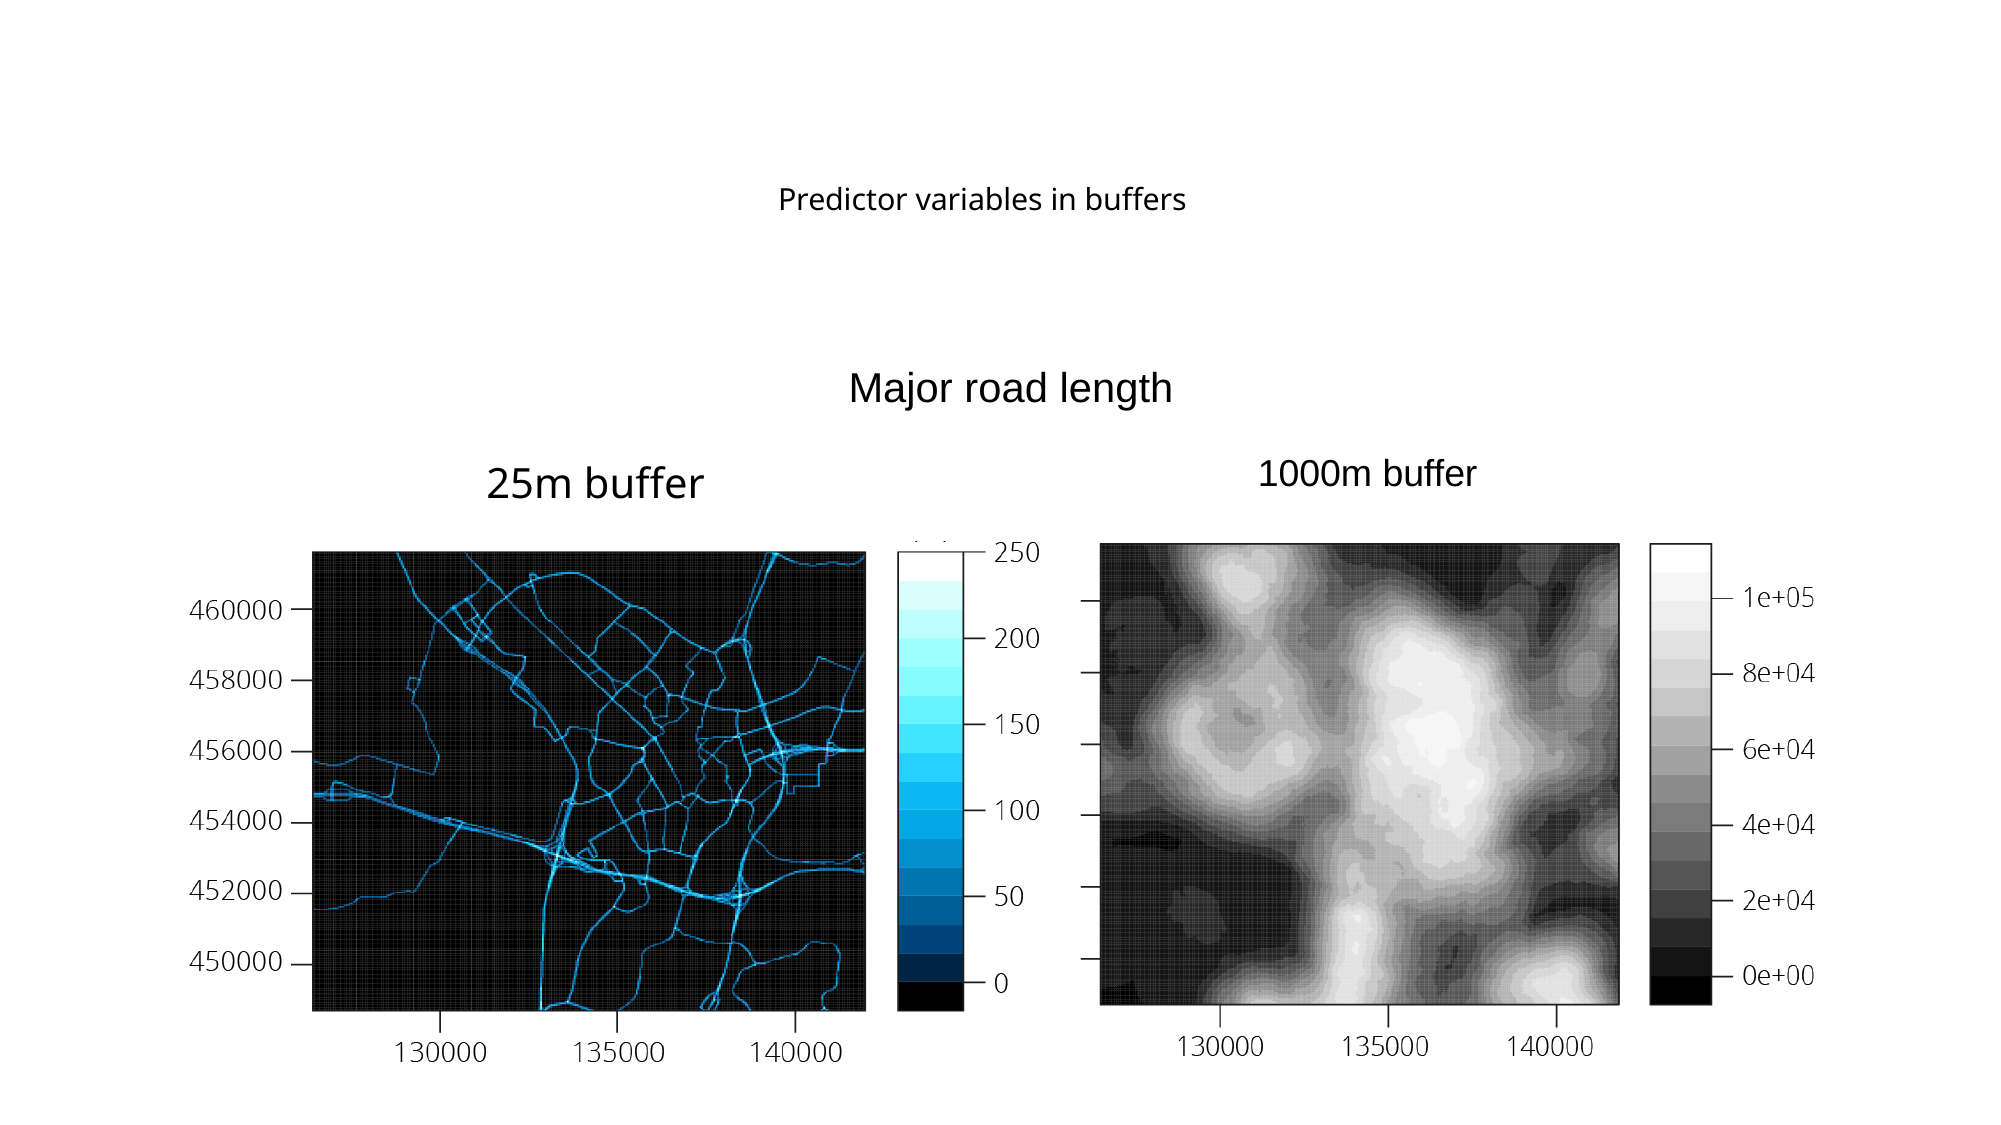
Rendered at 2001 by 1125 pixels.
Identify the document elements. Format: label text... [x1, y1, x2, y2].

text_box Major road length [833, 352, 1189, 418]
title Predictor variables in buffers [339, 147, 1634, 225]
picture [171, 541, 1828, 1072]
text_box 1000m buffer [1243, 441, 2000, 501]
